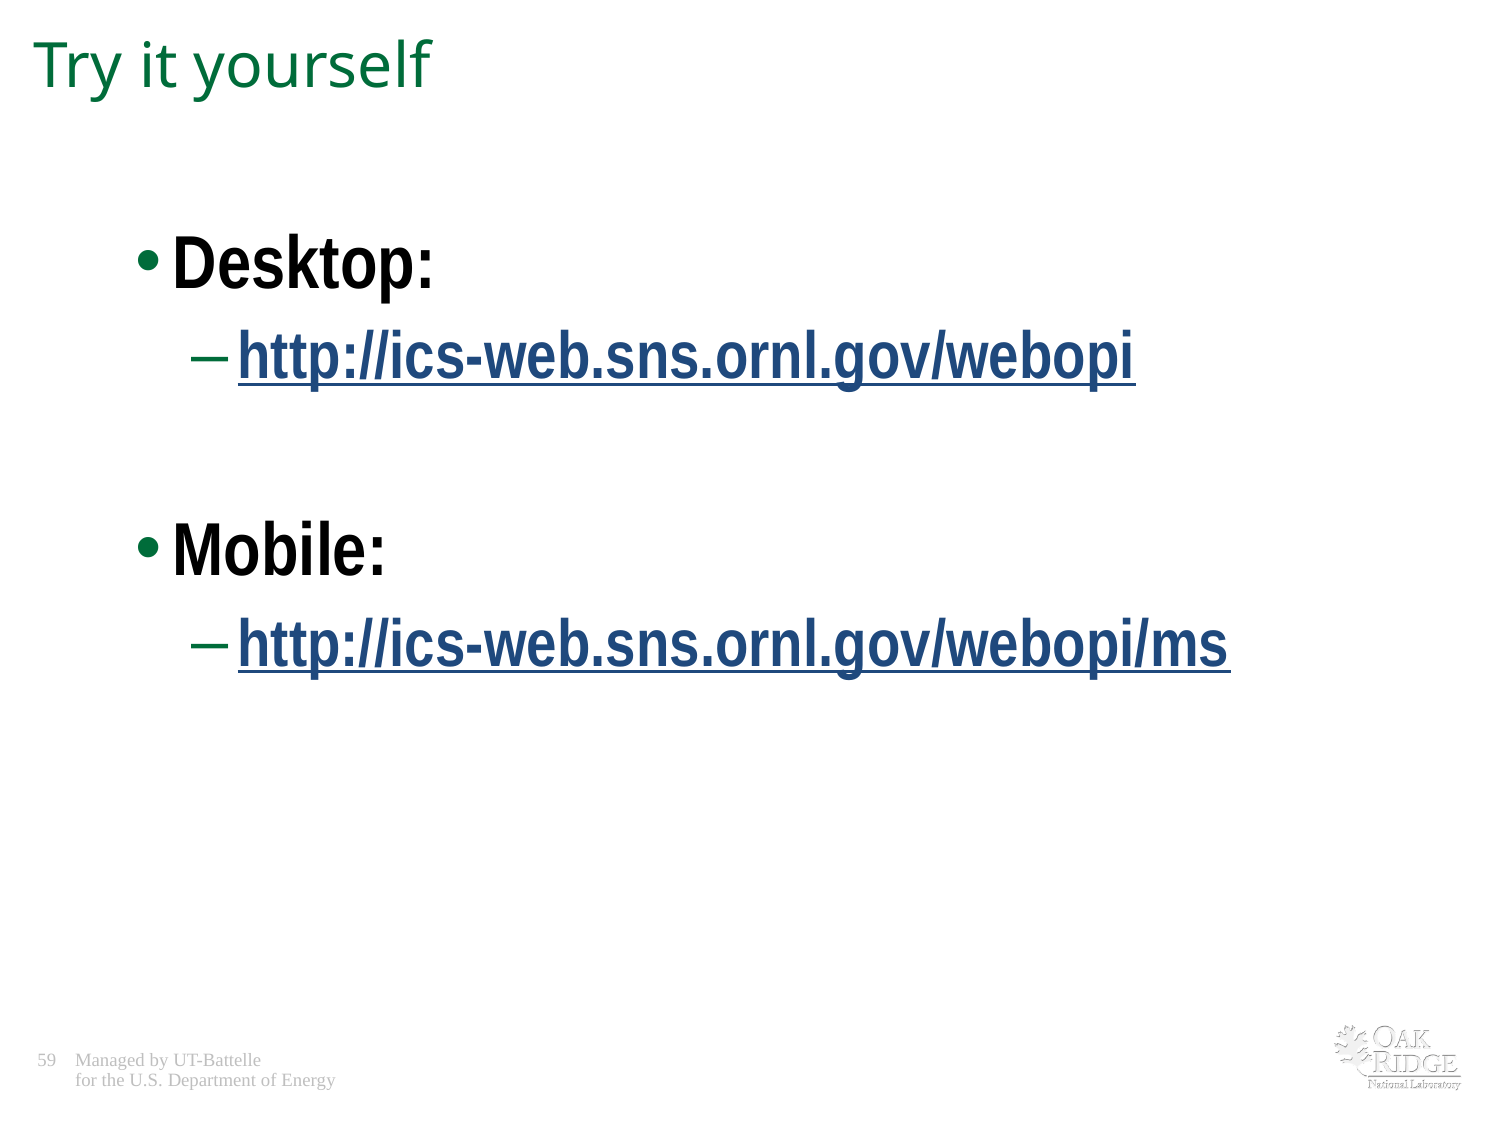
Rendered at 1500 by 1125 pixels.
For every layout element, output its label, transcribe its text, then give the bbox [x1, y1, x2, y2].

list Desktop: http://ics-web.sns.ornl.gov/webopi Mobile: http://ics-web.sns.ornl.gov/webopi/ms [120, 216, 1249, 804]
title Try it yourself [18, 29, 1369, 109]
picture [1325, 1019, 1472, 1095]
